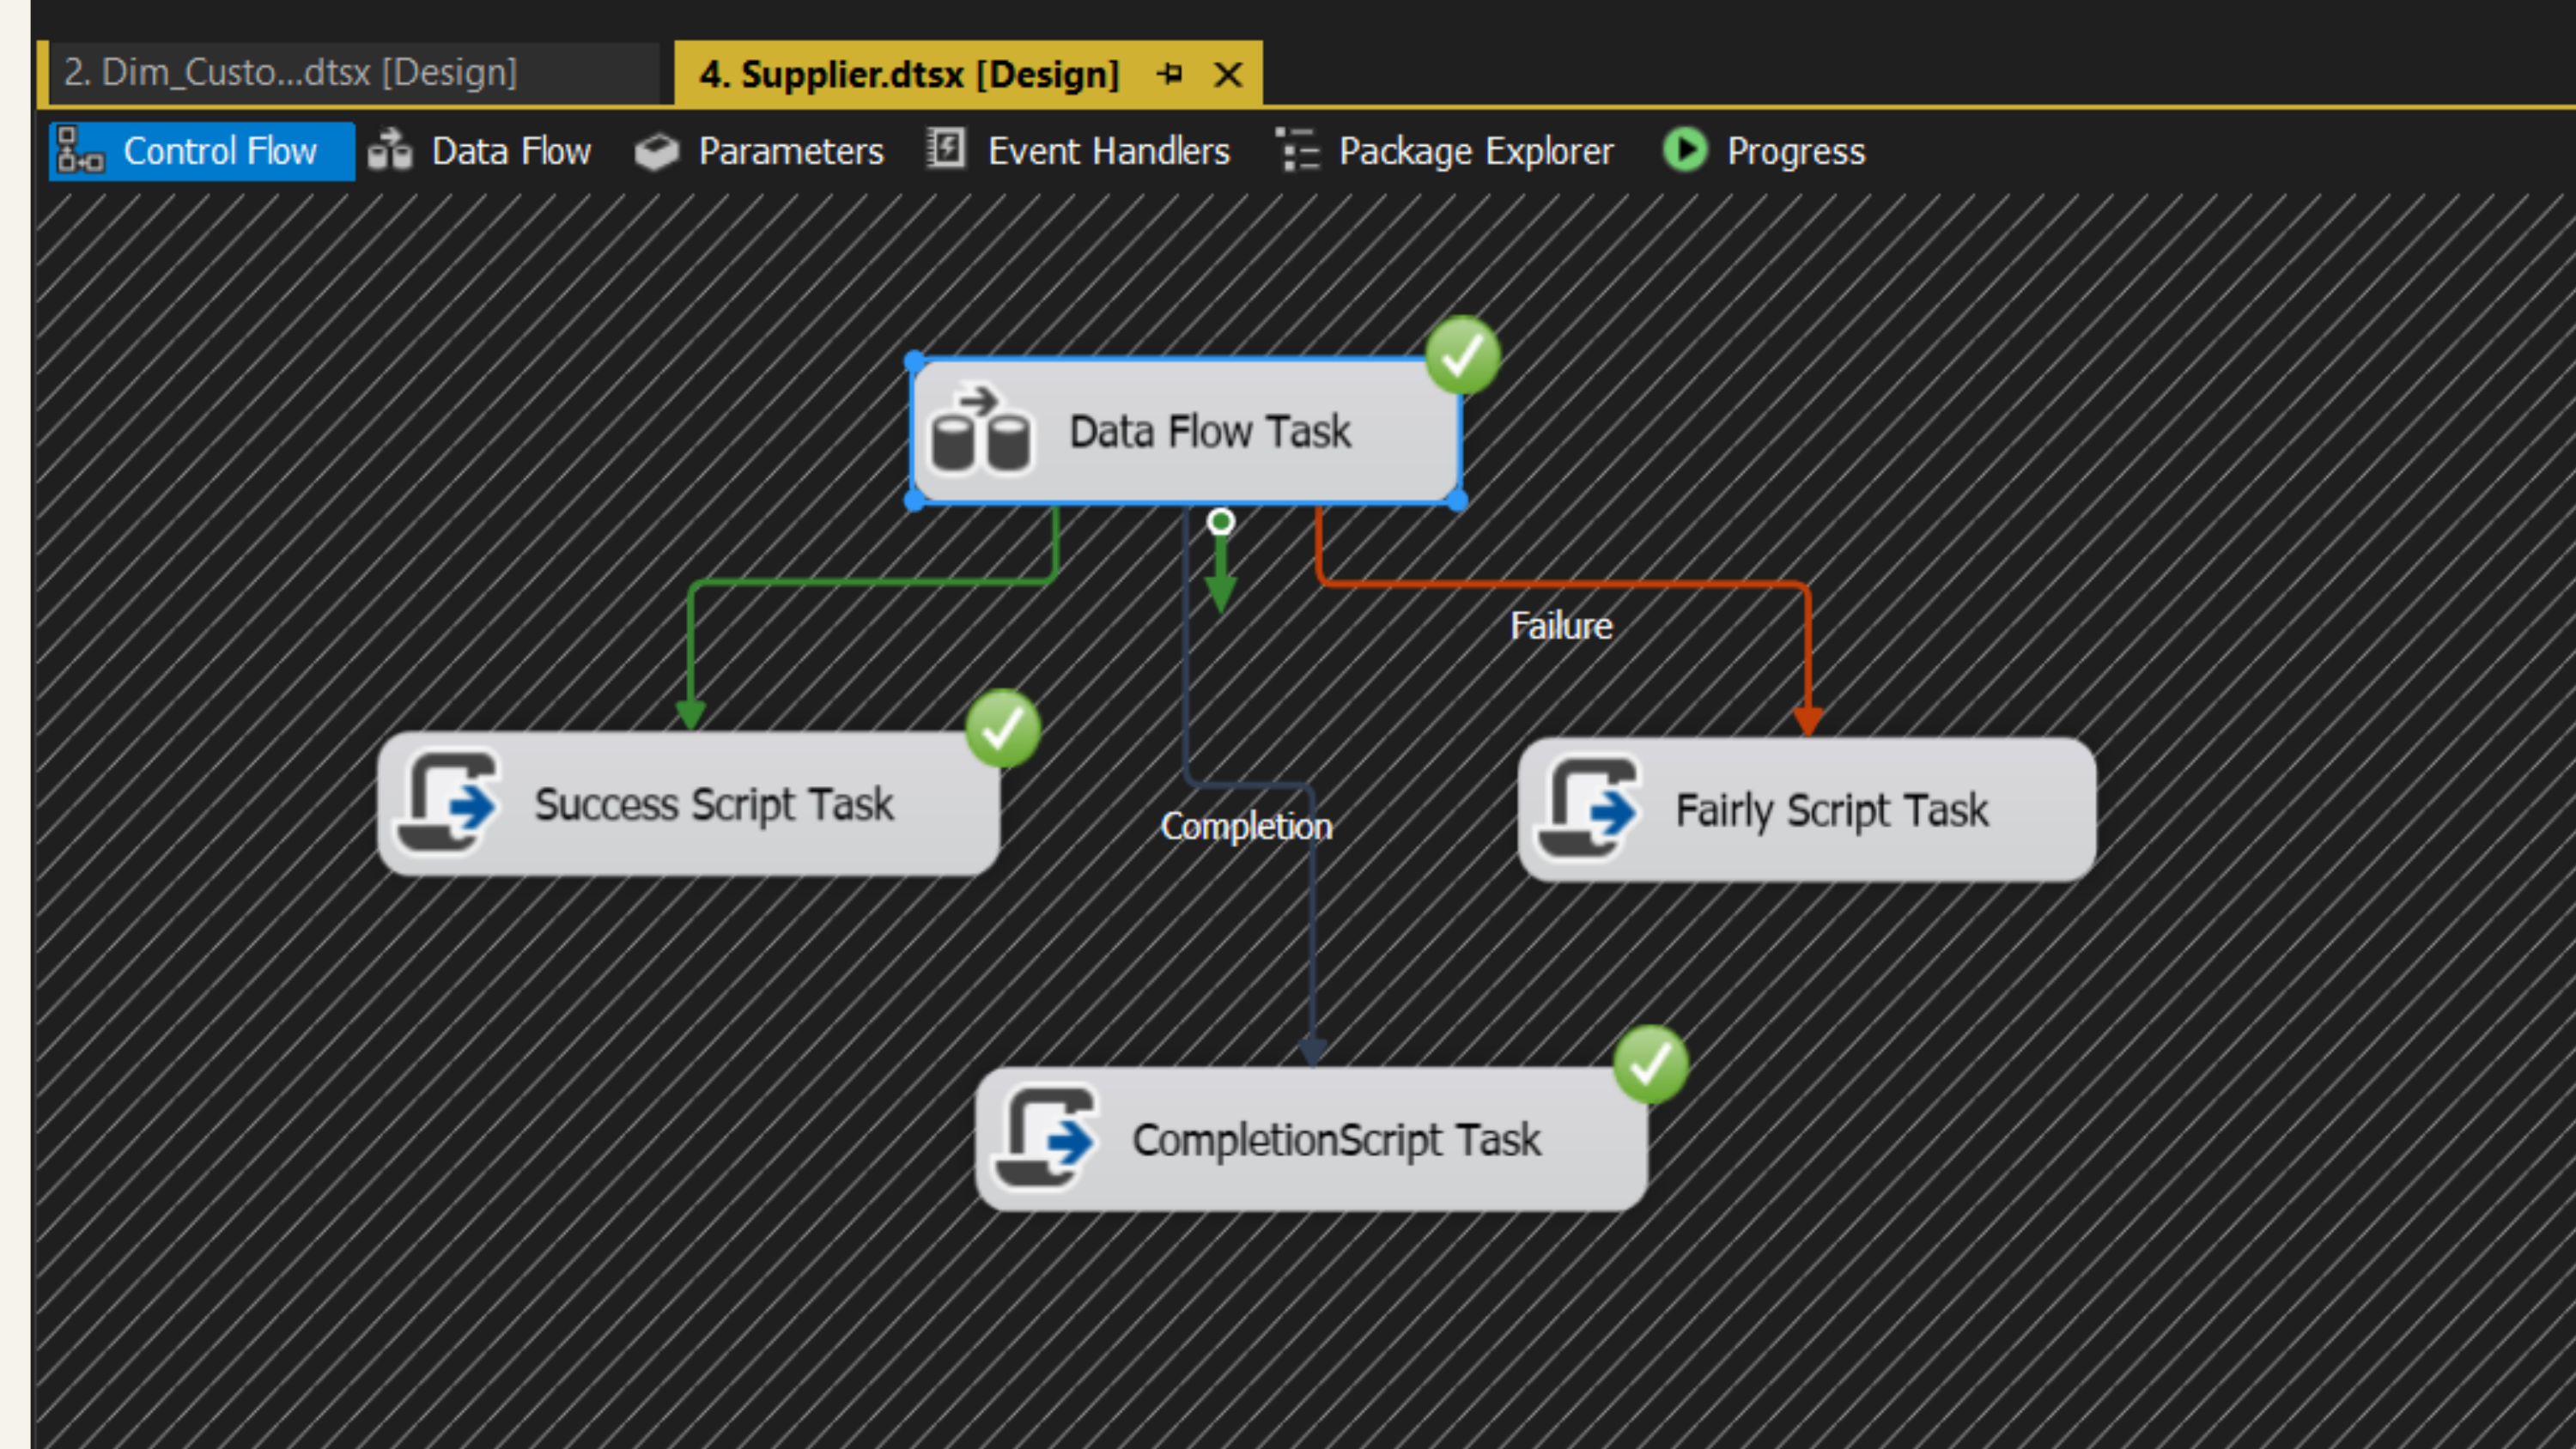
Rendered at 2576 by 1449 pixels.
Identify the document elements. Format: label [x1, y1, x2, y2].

text_box [30, 0, 2576, 1449]
